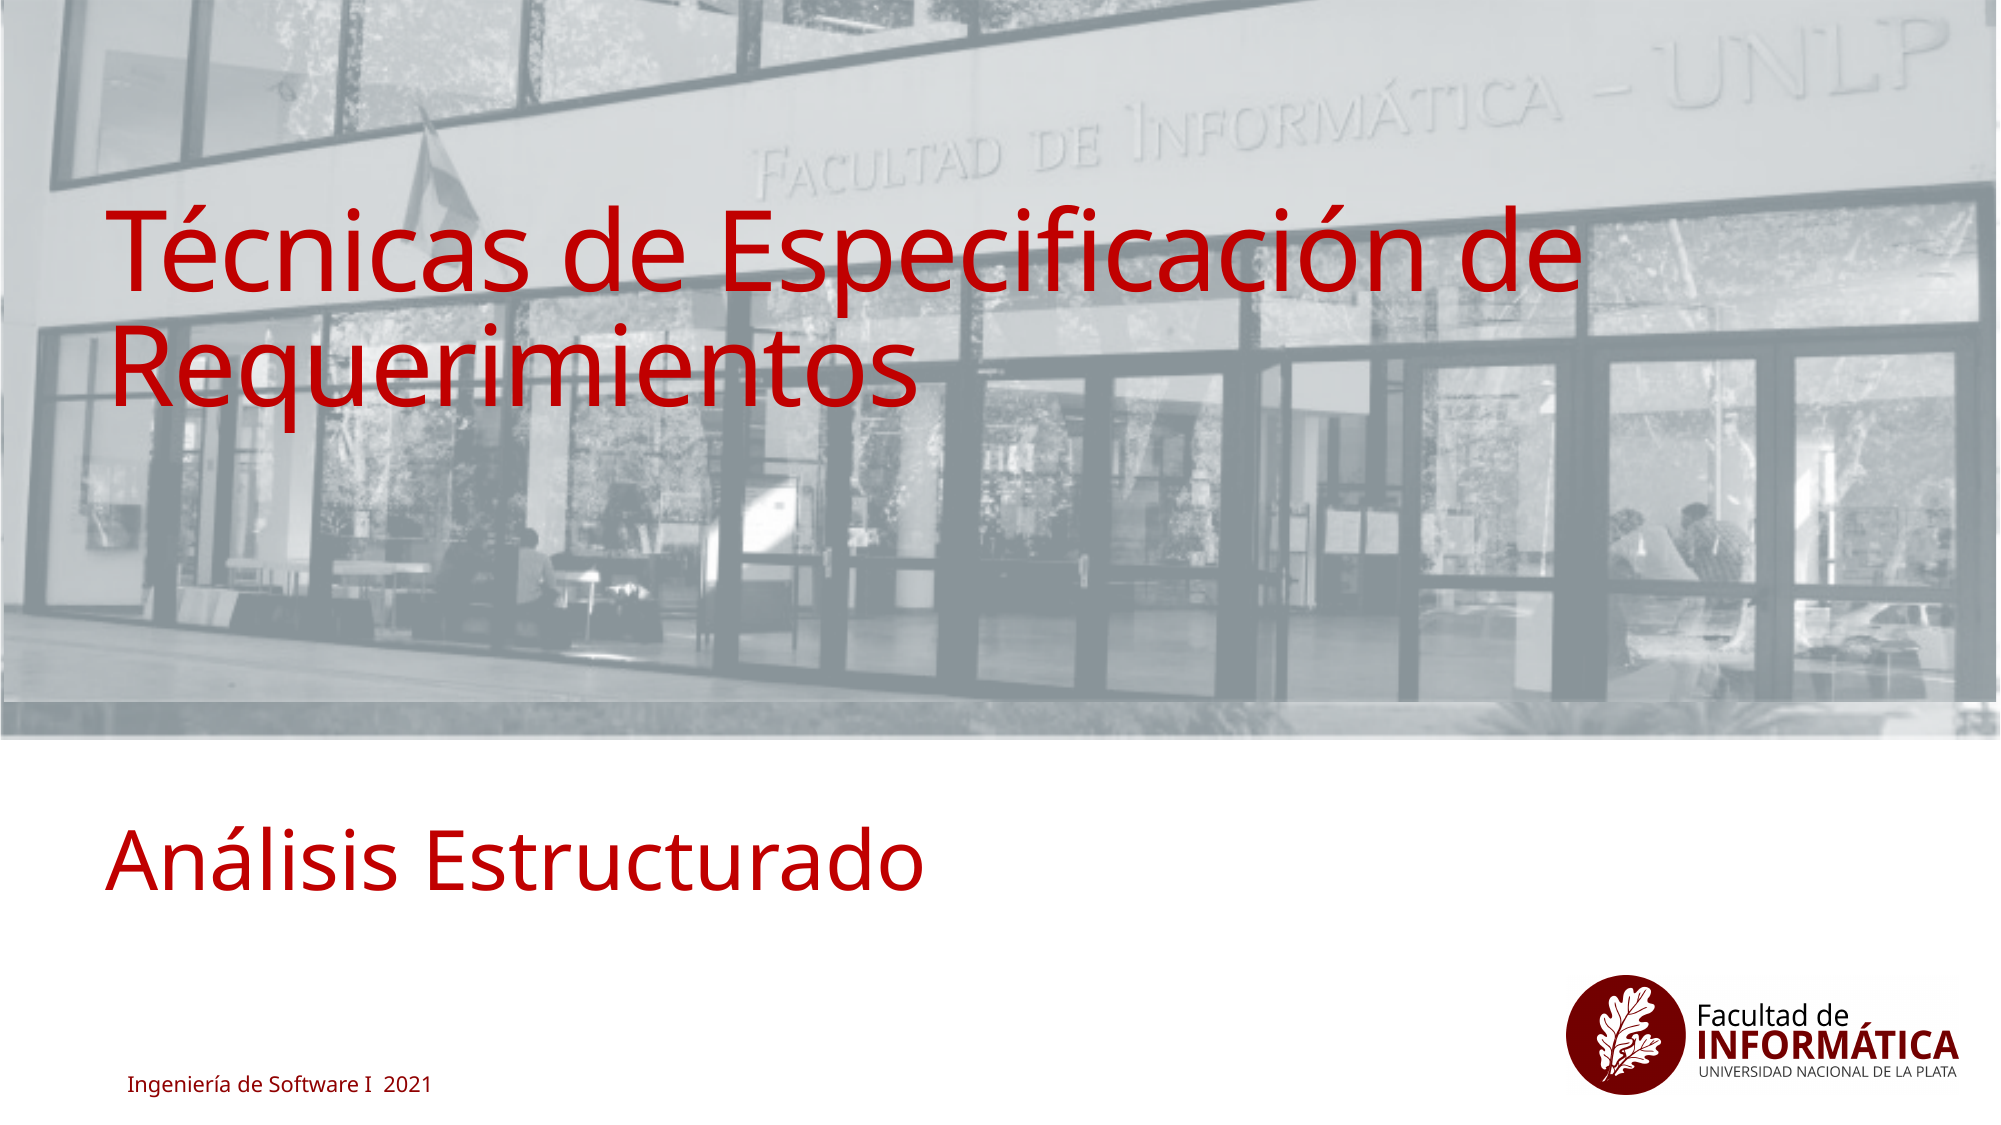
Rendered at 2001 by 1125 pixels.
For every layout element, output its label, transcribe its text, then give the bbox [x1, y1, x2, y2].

footer Ingeniería de Software I 2021 [112, 1063, 575, 1125]
list Análisis Estructurado [90, 810, 1605, 898]
picture [1566, 975, 1959, 1095]
slide_number 2 [1520, 456, 2000, 686]
title Técnicas de Especificación de Requerimientos [90, 336, 1859, 438]
